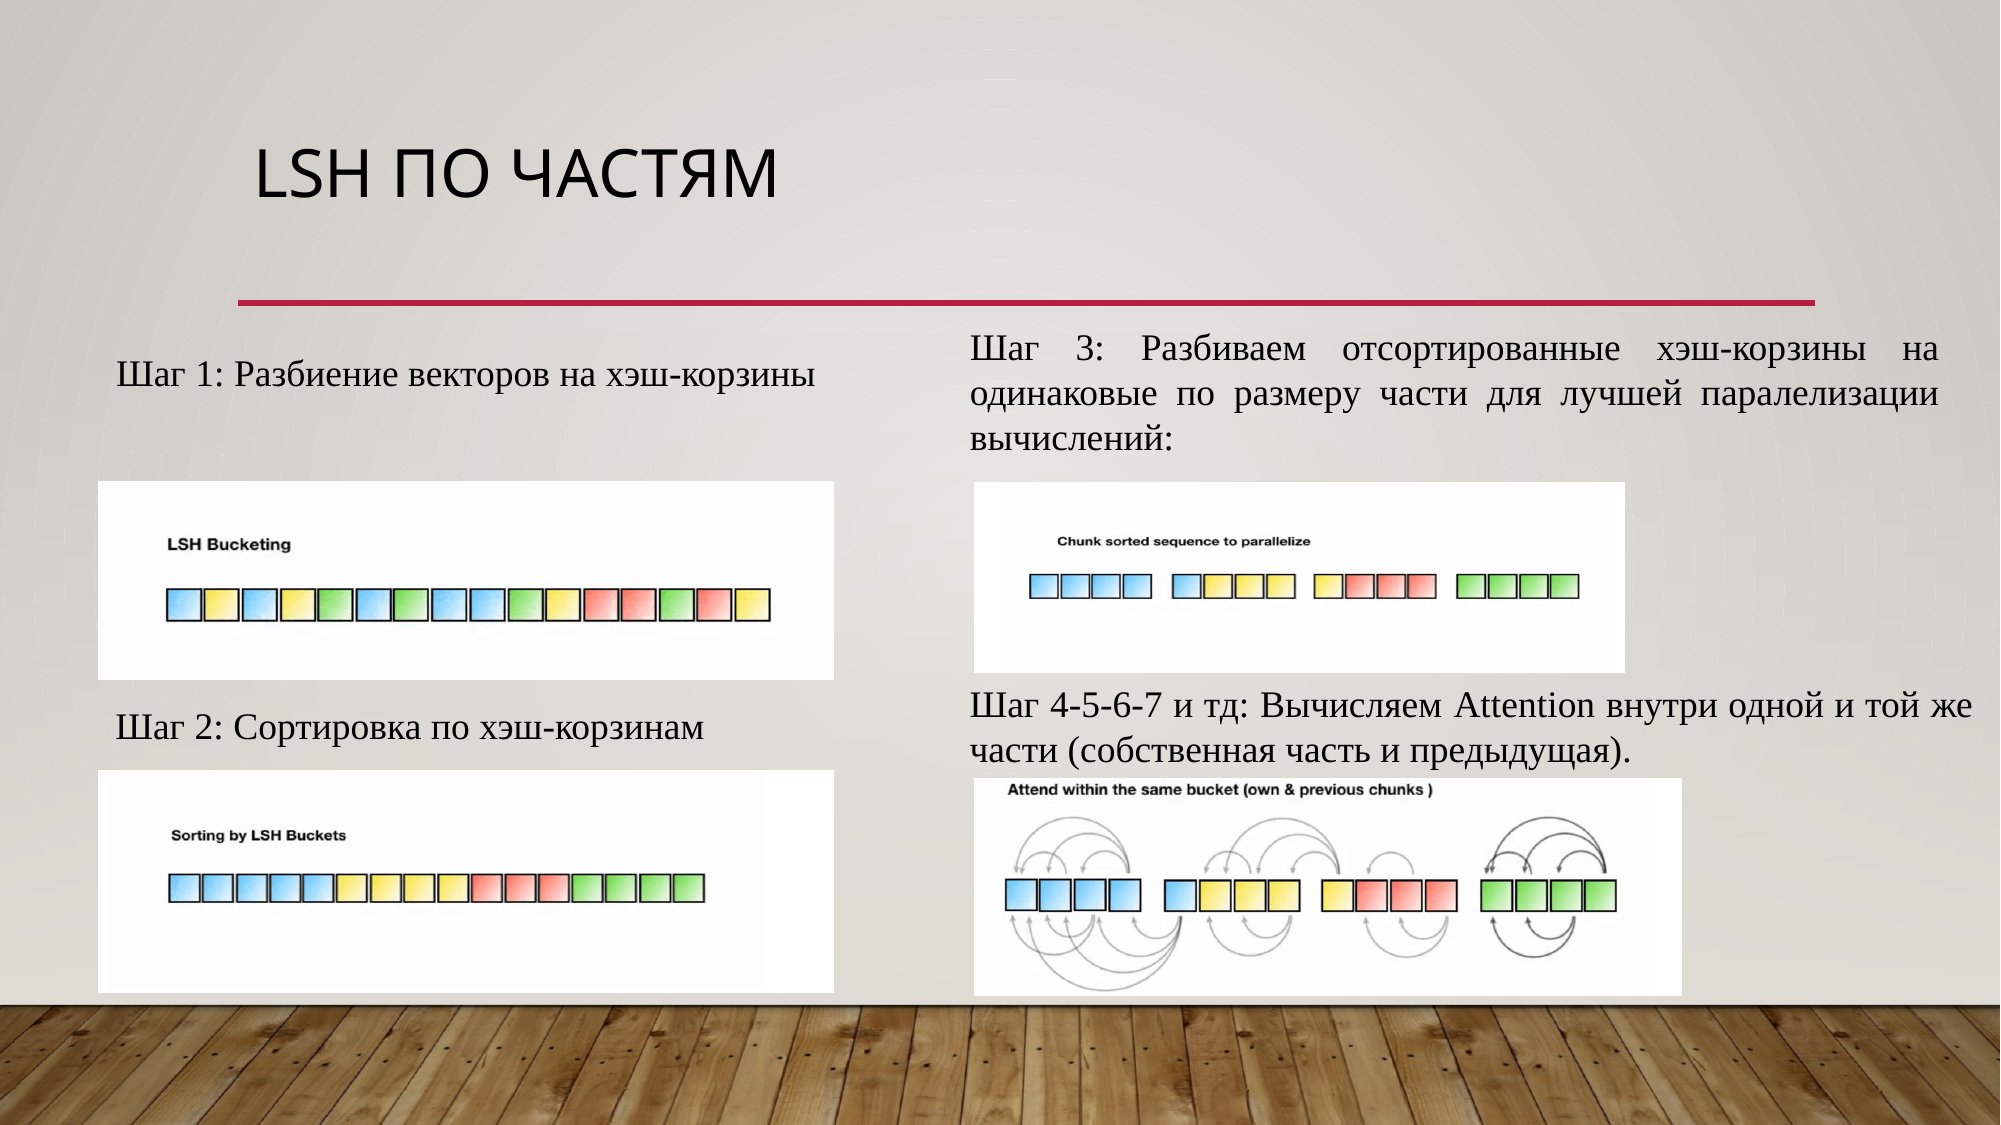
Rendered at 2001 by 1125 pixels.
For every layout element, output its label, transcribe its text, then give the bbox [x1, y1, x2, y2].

picture [97, 770, 835, 993]
picture [97, 481, 835, 680]
text_box Шаг 2: Сортировка по хэш-корзинам [100, 680, 720, 755]
picture [973, 778, 1682, 997]
title LSH по частям [238, 131, 1814, 305]
picture [973, 482, 1626, 673]
picture [0, 1005, 2000, 1125]
text_box Шаг 4-5-6-7 и тд: Вычисляем Attention внутри одной и той же части (собственная часть и предыдущая). [954, 672, 1988, 778]
text_box Шаг 3: Разбиваем отсортированные хэш-корзины на одинаковые по размеру части для лучшей паралелизации вычислений: [954, 315, 1955, 465]
text_box Шаг 1: Разбиение векторов на хэш-корзины [101, 319, 832, 402]
